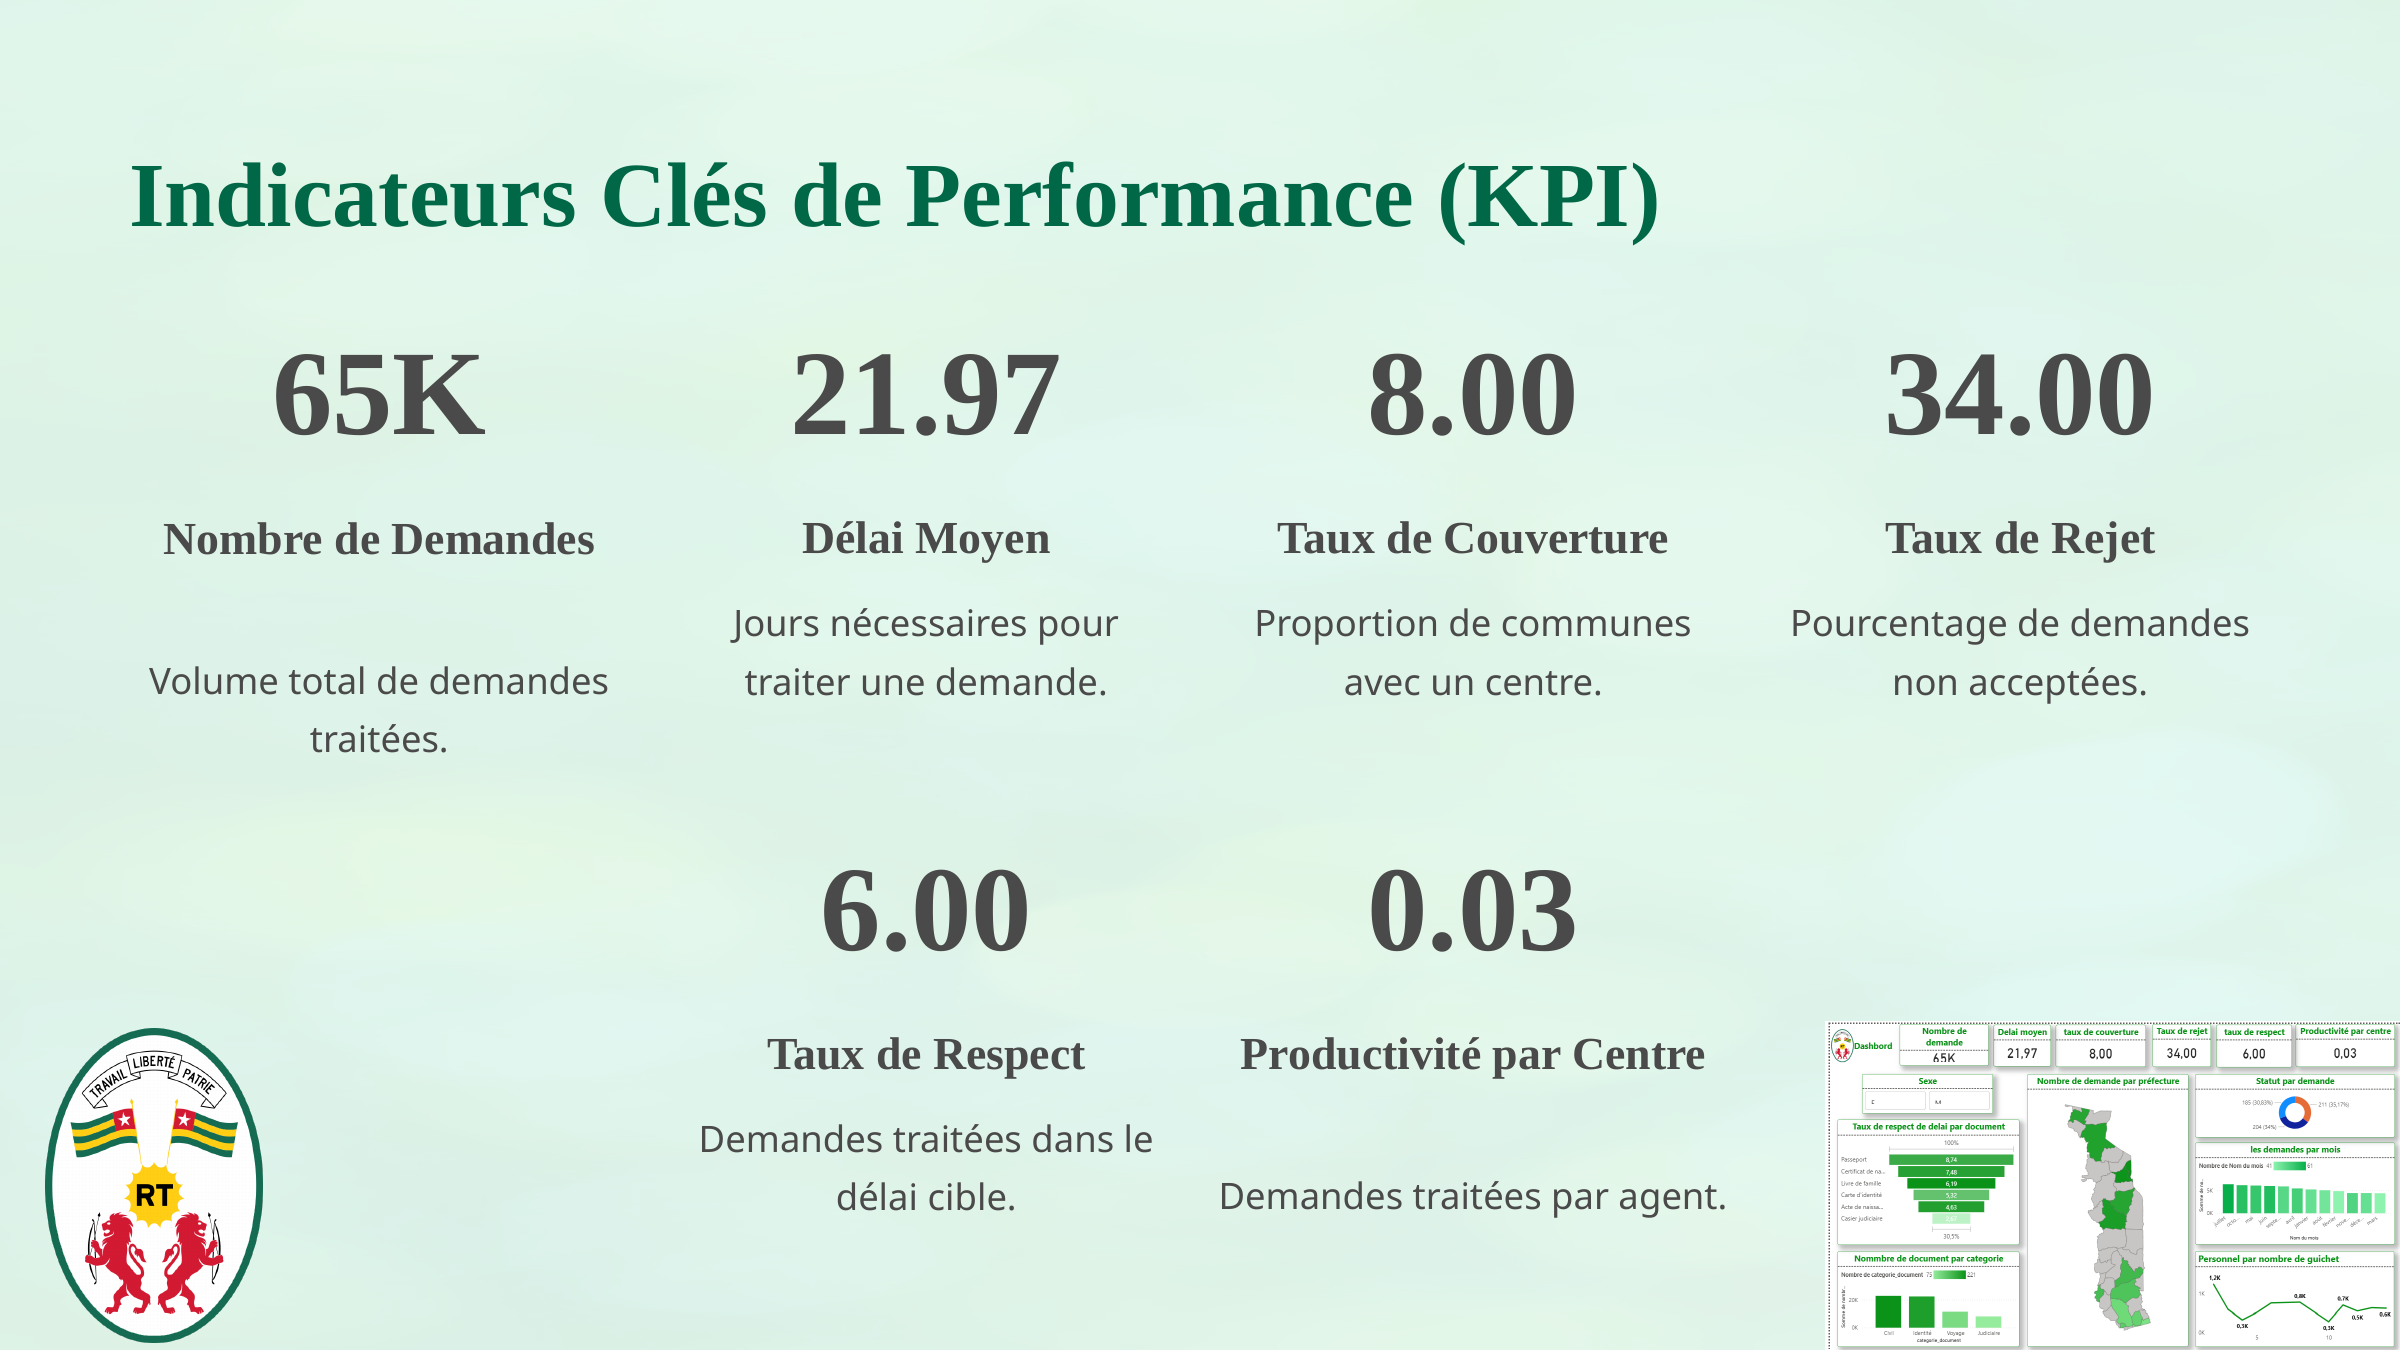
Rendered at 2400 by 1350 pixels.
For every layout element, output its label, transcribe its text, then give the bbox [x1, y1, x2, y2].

text_box 21.97 [676, 338, 1177, 460]
picture [45, 1028, 263, 1343]
text_box Jours nécessaires pour traiter une demande. [676, 585, 1177, 704]
text_box Productivité par Centre [1223, 1021, 1724, 1137]
text_box 34.00 [1770, 338, 2271, 460]
text_box Délai Moyen [695, 505, 1158, 564]
text_box 6.00 [676, 853, 1177, 976]
text_box Indicateurs Clés de Performance (KPI) [129, 130, 1933, 246]
text_box Taux de Couverture [1242, 505, 1705, 564]
text_box 65K [129, 338, 630, 460]
text_box 0.03 [1223, 853, 1724, 976]
text_box 8.00 [1223, 338, 1724, 460]
text_box Nombre de Demandes [129, 505, 630, 622]
text_box Volume total de demandes traitées. [129, 643, 630, 762]
text_box Taux de Rejet [1789, 505, 2252, 564]
text_box Pourcentage de demandes non acceptées. [1770, 585, 2271, 704]
text_box Demandes traitées par agent. [1223, 1159, 1724, 1218]
text_box Taux de Respect [695, 1021, 1158, 1080]
text_box Demandes traitées dans le délai cible. [676, 1101, 1177, 1220]
picture [1824, 1021, 2400, 1350]
text_box Proportion de communes avec un centre. [1223, 585, 1724, 704]
